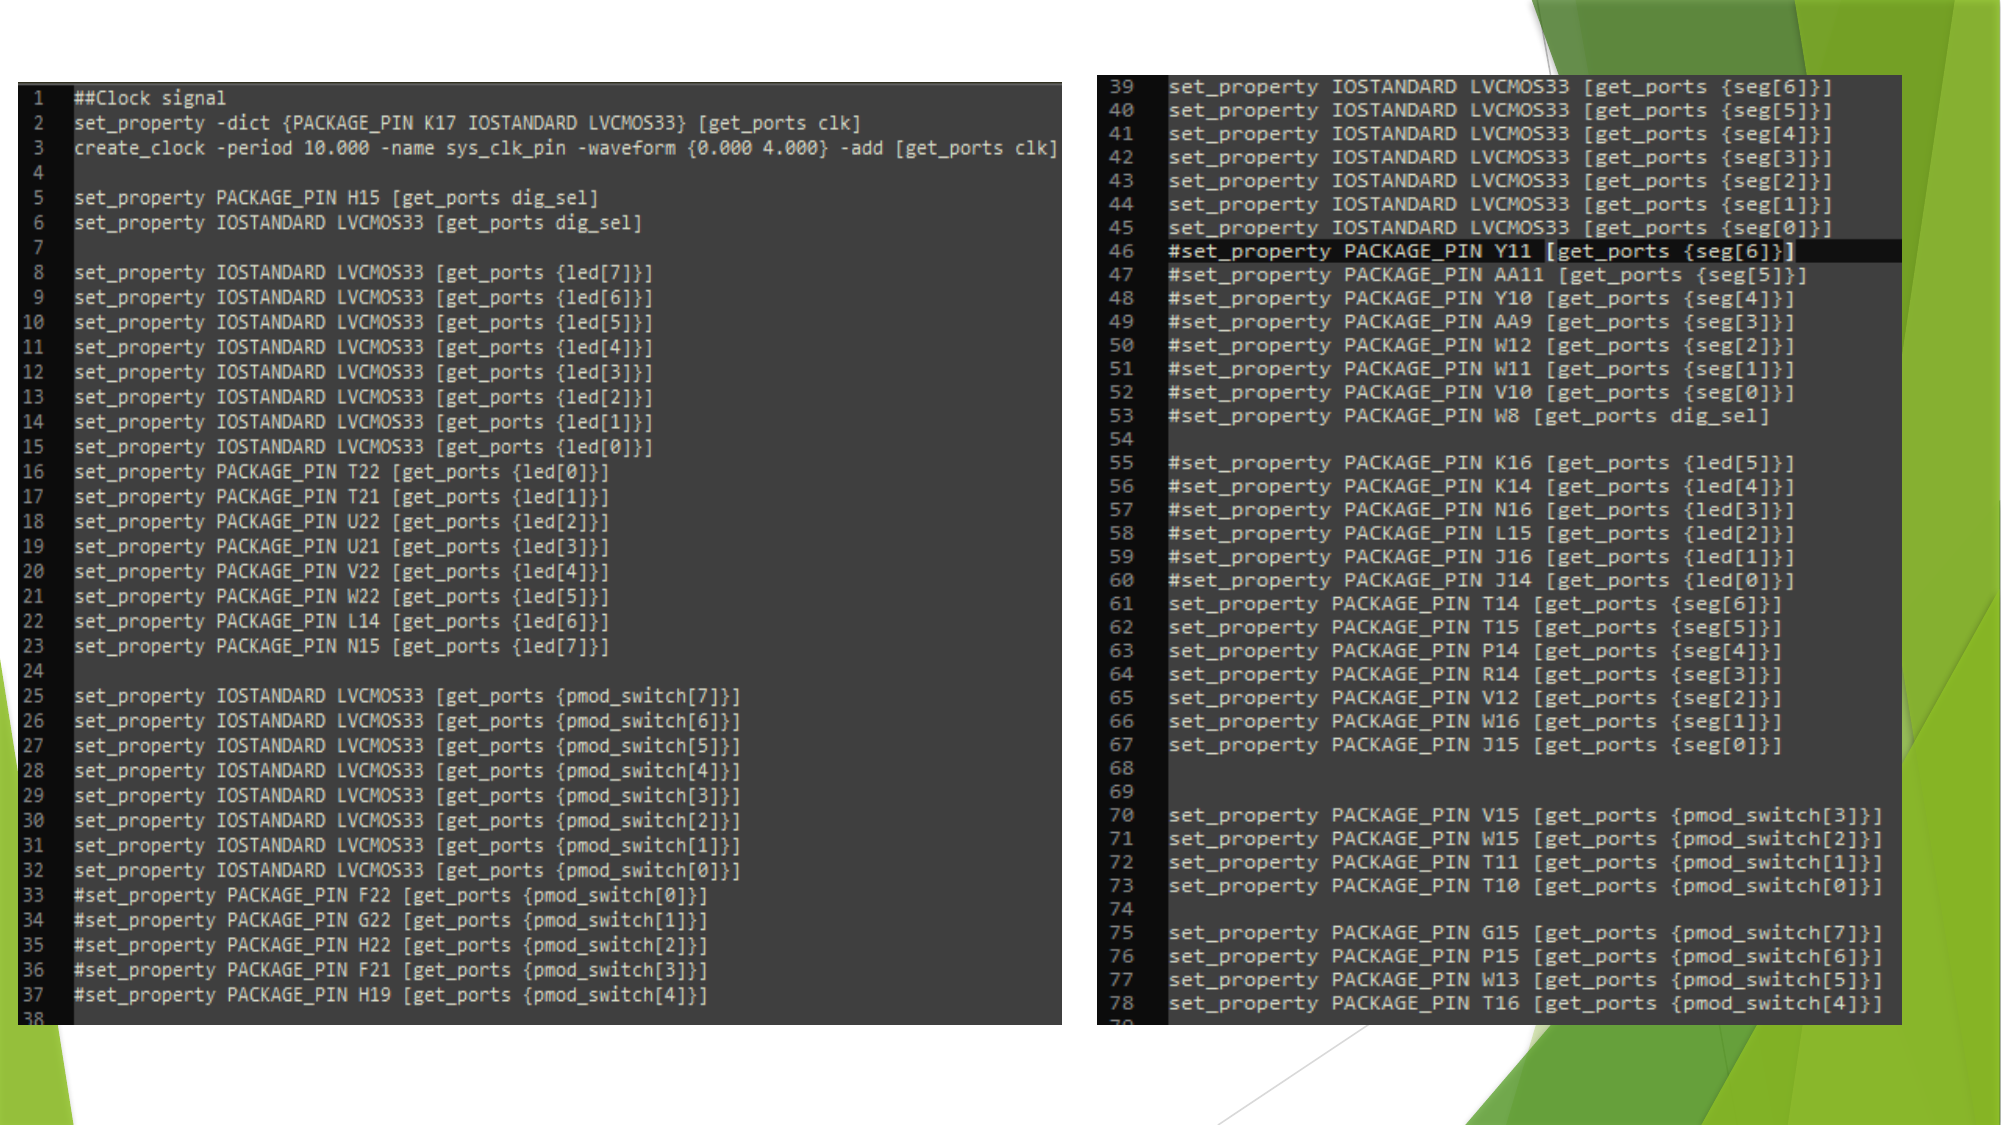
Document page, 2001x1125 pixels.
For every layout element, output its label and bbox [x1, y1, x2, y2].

picture [1097, 75, 1903, 1026]
picture [17, 82, 1063, 1026]
